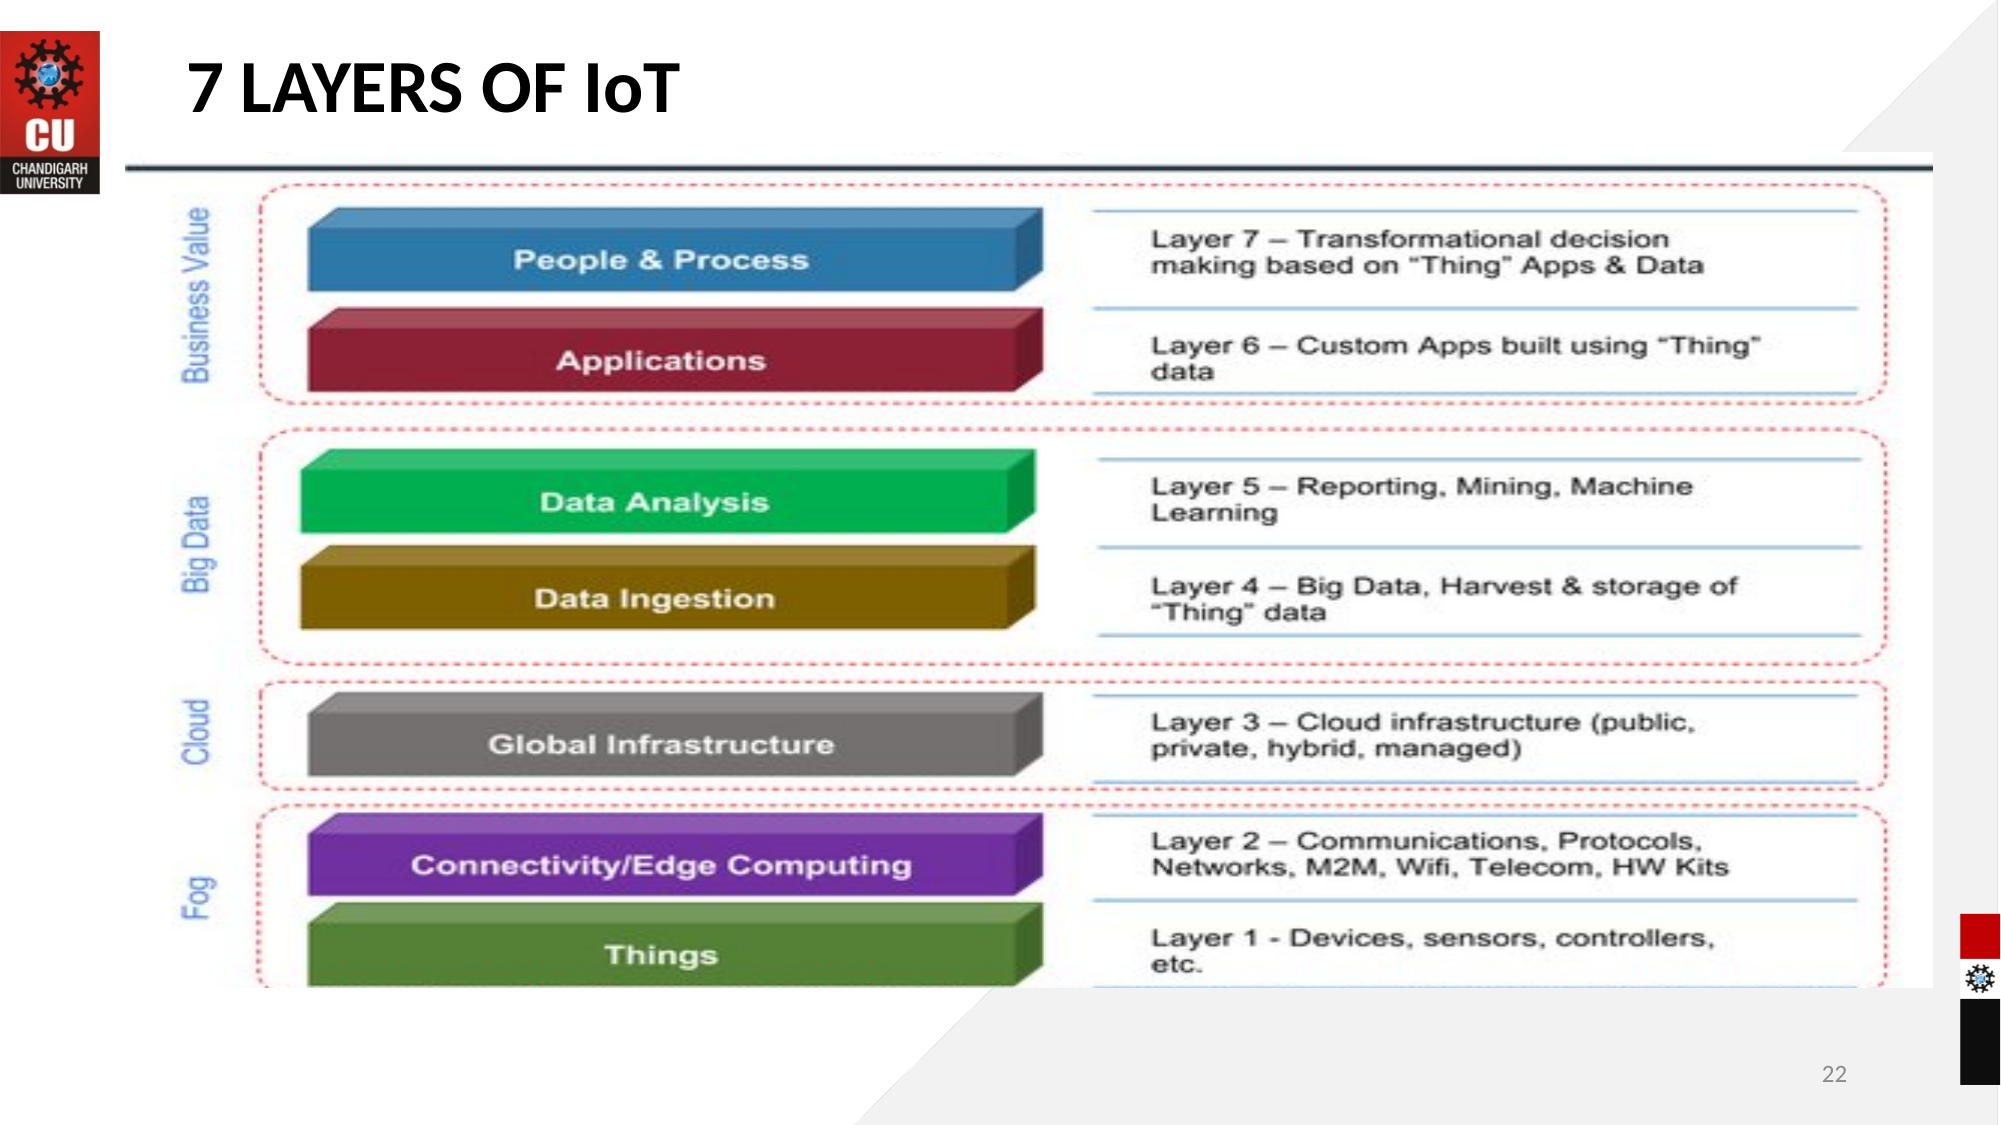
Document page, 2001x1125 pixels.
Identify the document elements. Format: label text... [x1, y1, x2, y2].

slide_number 22 [1412, 1042, 1863, 1103]
text_box 7 LAYERS OF IoT [171, 30, 966, 135]
picture [0, 0, 2001, 1125]
